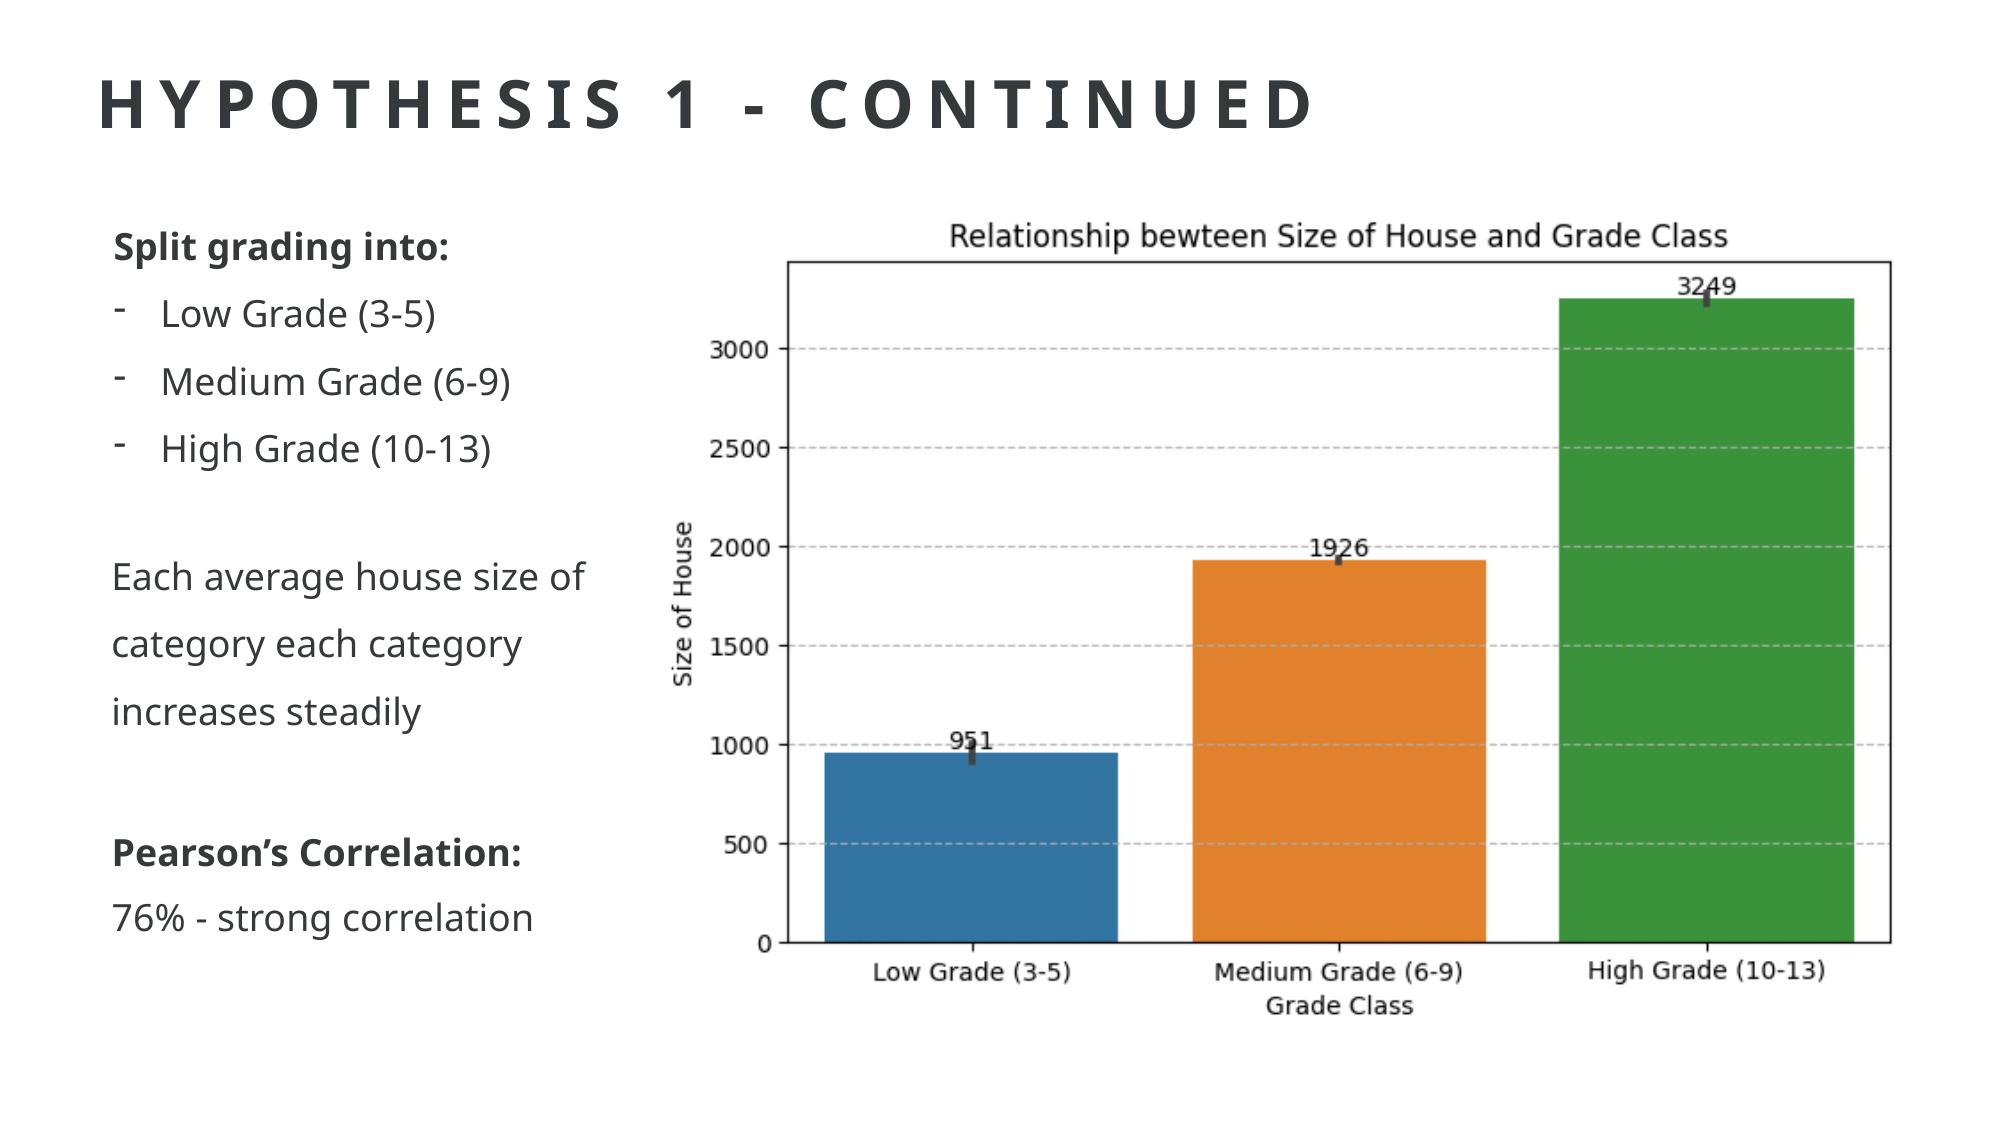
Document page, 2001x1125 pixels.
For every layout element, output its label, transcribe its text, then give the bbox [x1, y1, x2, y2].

text_box Each average house size of category each category increases steadily [96, 523, 616, 741]
text_box Split grading into: Low Grade (3-5) Medium Grade (6-9) High Grade (10-13) [98, 192, 526, 478]
picture [656, 205, 1908, 1036]
title Hypothesis 1 - continued [96, 60, 1758, 144]
text_box Pearson’s Correlation: 76% - strong correlation [96, 821, 550, 947]
